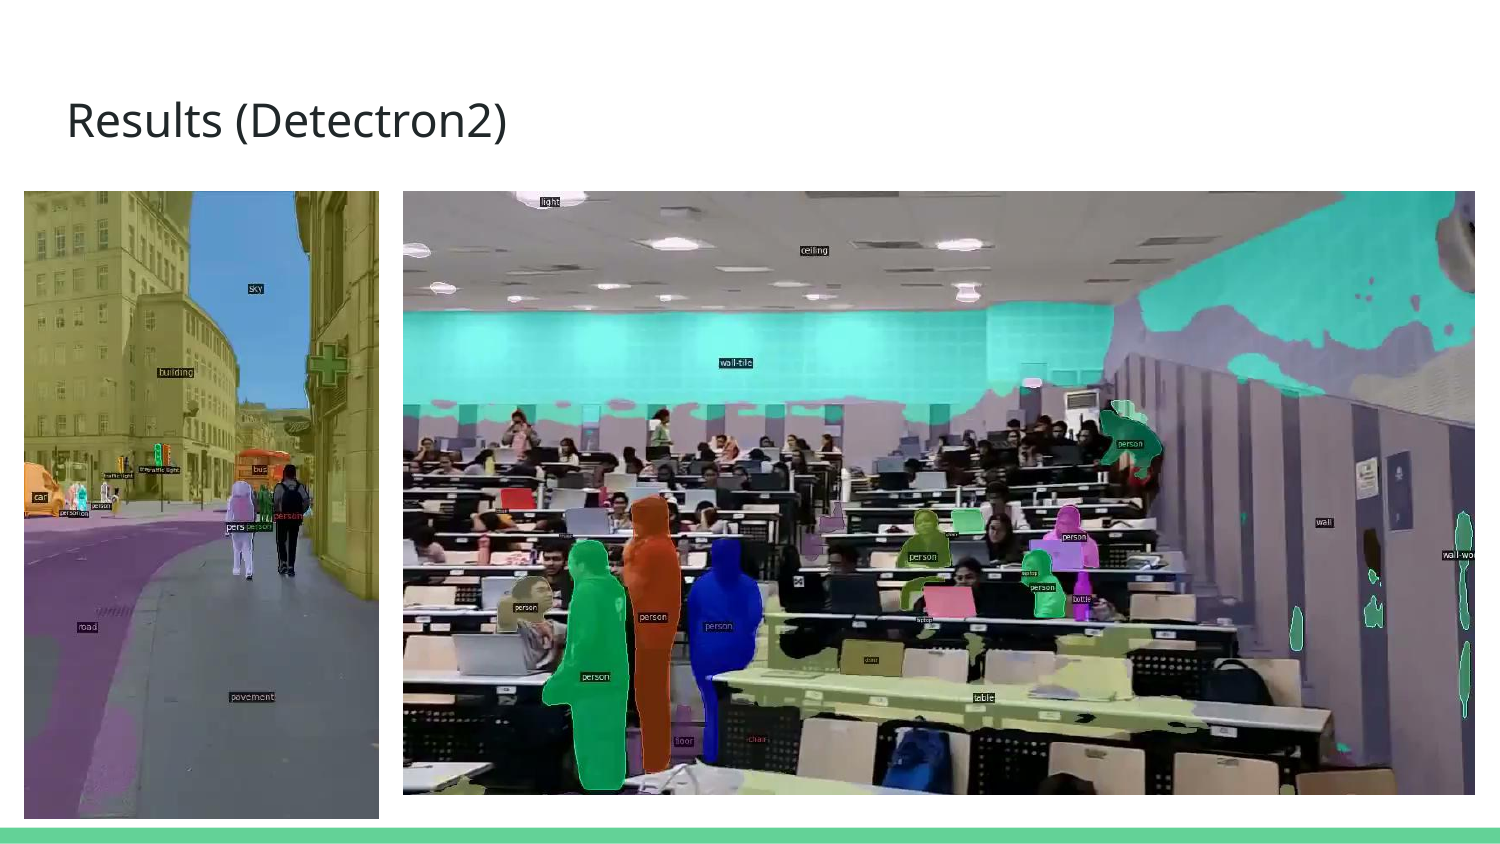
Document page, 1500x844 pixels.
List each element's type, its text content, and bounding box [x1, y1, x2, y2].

picture [24, 191, 379, 819]
title Results (Detectron2) [51, 72, 1449, 167]
picture [403, 191, 1476, 795]
